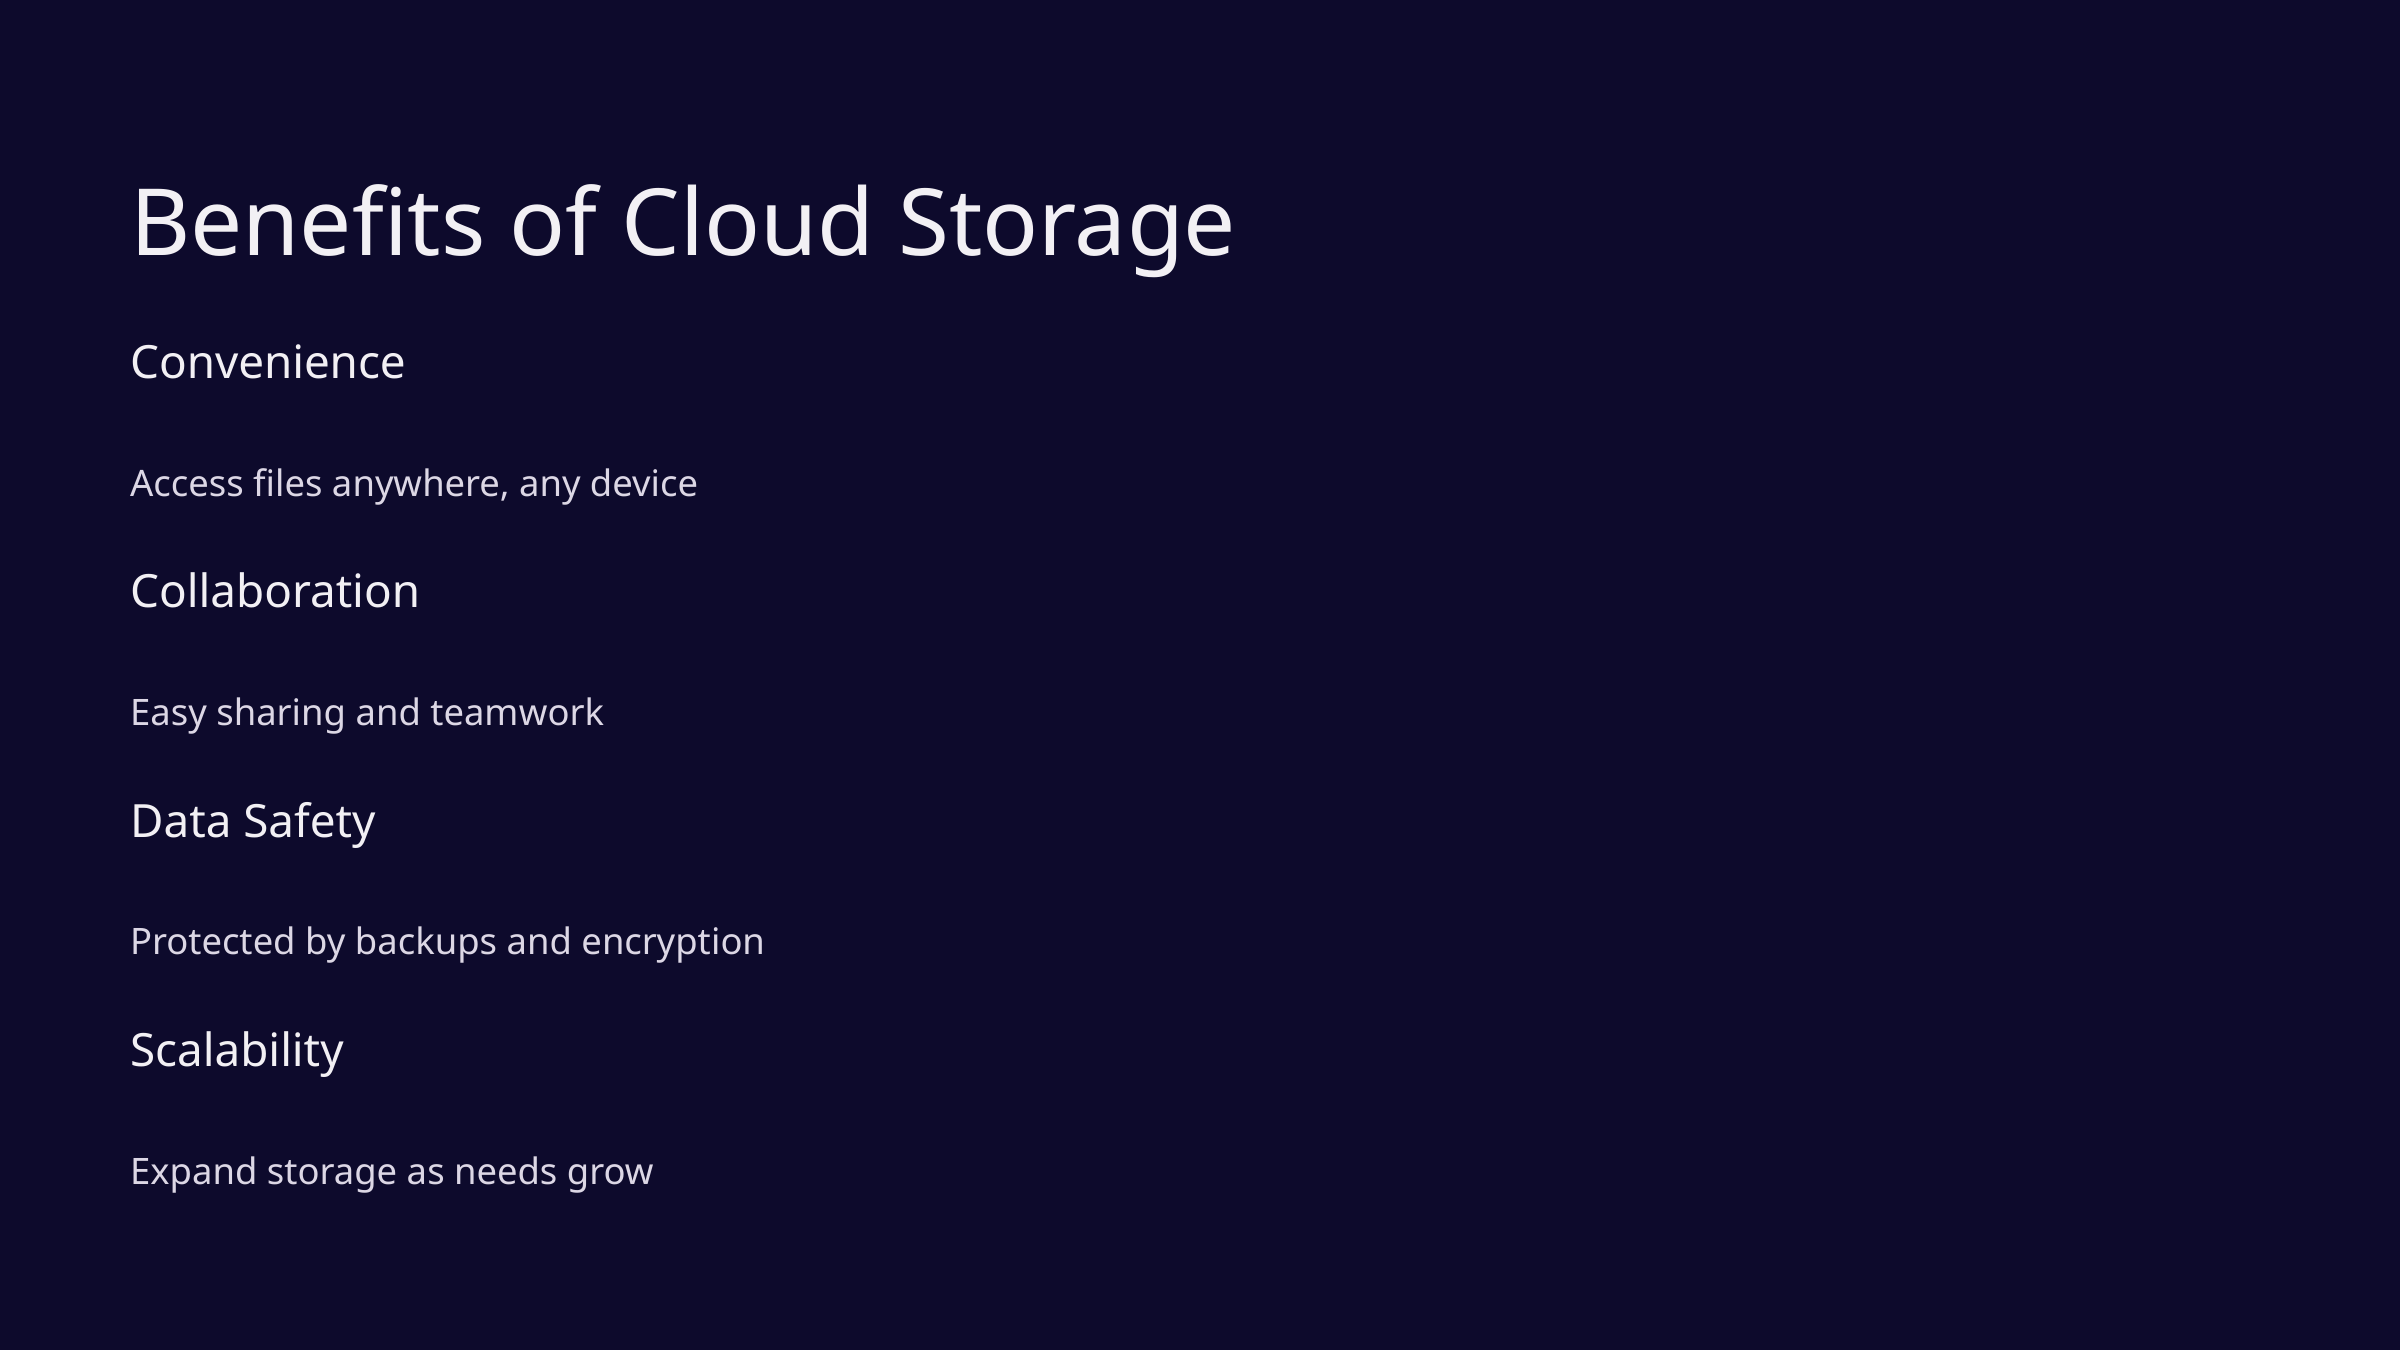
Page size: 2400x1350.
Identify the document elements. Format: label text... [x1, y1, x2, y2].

text_box Convenience [130, 330, 596, 389]
text_box Protected by backups and encryption [130, 902, 2270, 963]
text_box Easy sharing and teamwork [130, 673, 2270, 733]
text_box Expand storage as needs grow [130, 1132, 2270, 1192]
text_box Data Safety [130, 788, 596, 847]
text_box Benefits of Cloud Storage [130, 158, 1312, 275]
text_box Collaboration [130, 559, 596, 618]
text_box Scalability [130, 1018, 596, 1077]
text_box Access files anywhere, any device [130, 444, 2270, 504]
